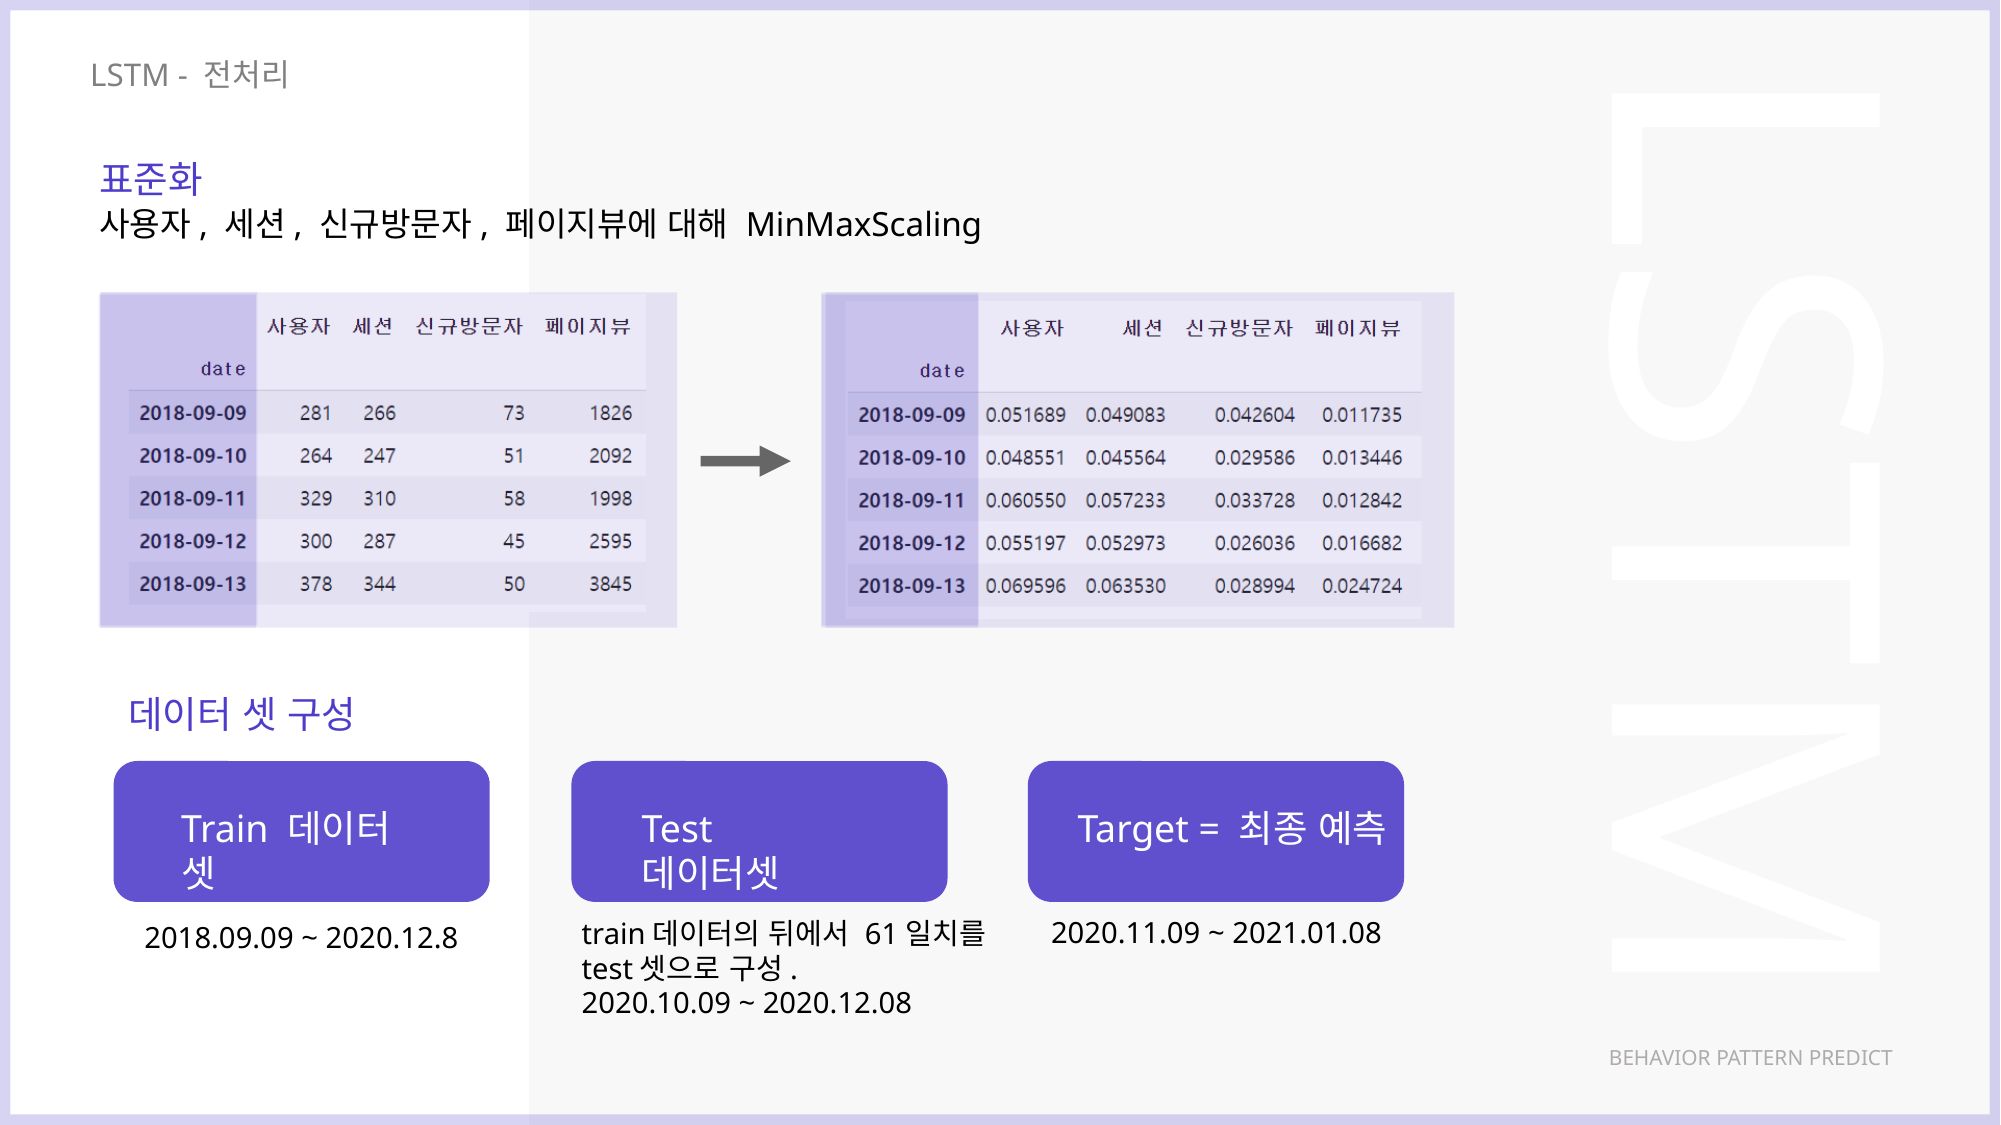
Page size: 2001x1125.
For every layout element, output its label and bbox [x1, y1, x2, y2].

text_box [825, 292, 1455, 628]
text_box [0, 0, 2000, 1125]
text_box [100, 292, 678, 628]
